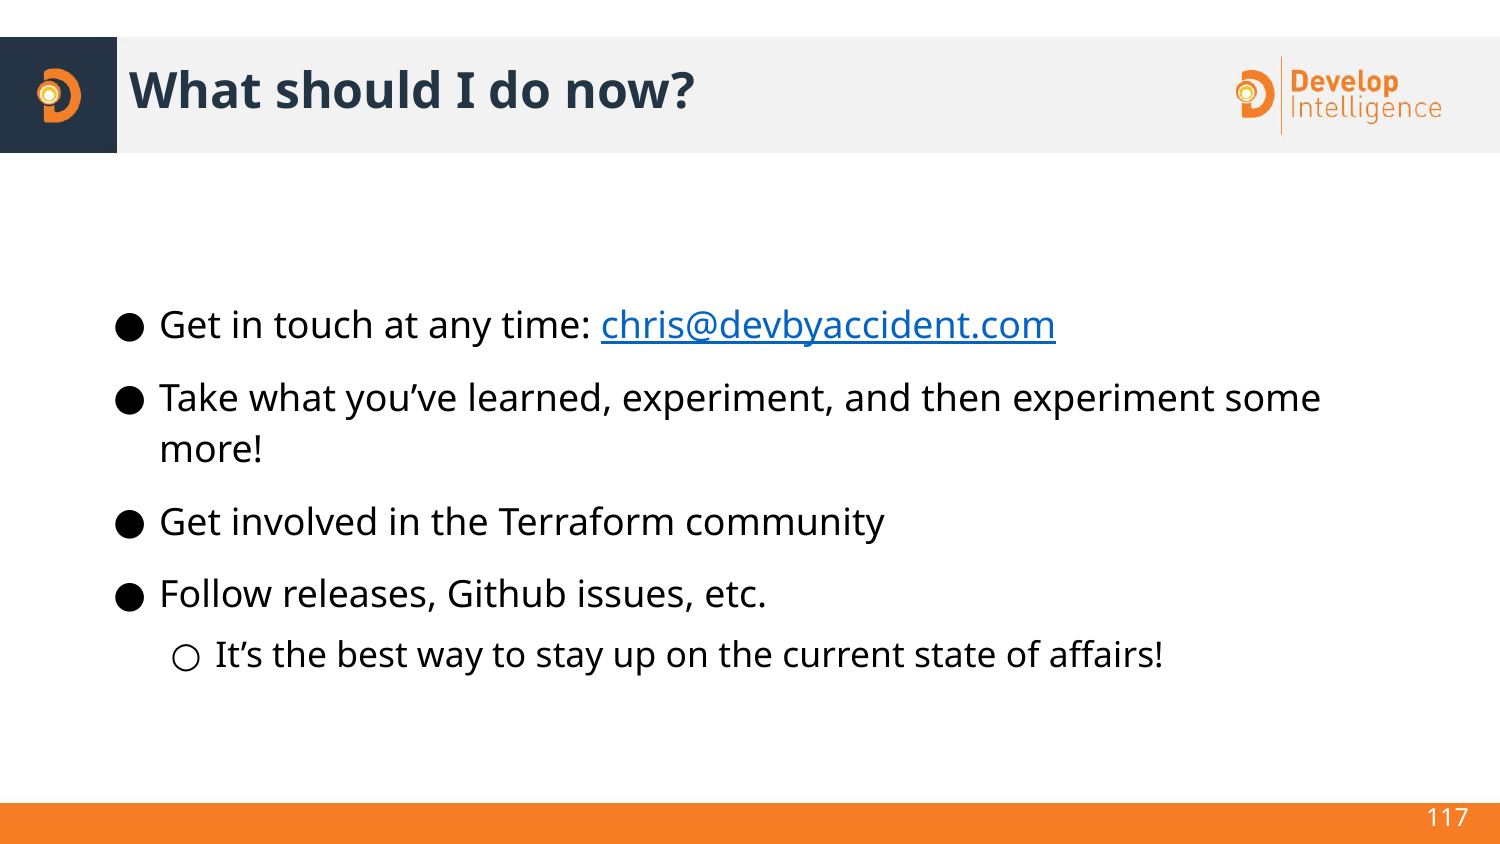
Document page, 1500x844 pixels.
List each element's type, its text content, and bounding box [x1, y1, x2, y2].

slide_number 117 [1396, 800, 1499, 837]
list Get in touch at any time: chris@devbyaccident.com Take what you’ve learned, experiment, and then experiment some more! Get involved in the Terraform community Follow releases, Github issues, etc. It’s the best way to stay up on the current state of affairs! [102, 187, 1396, 758]
picture [0, 0, 1500, 844]
title What should I do now? [118, 36, 1500, 148]
